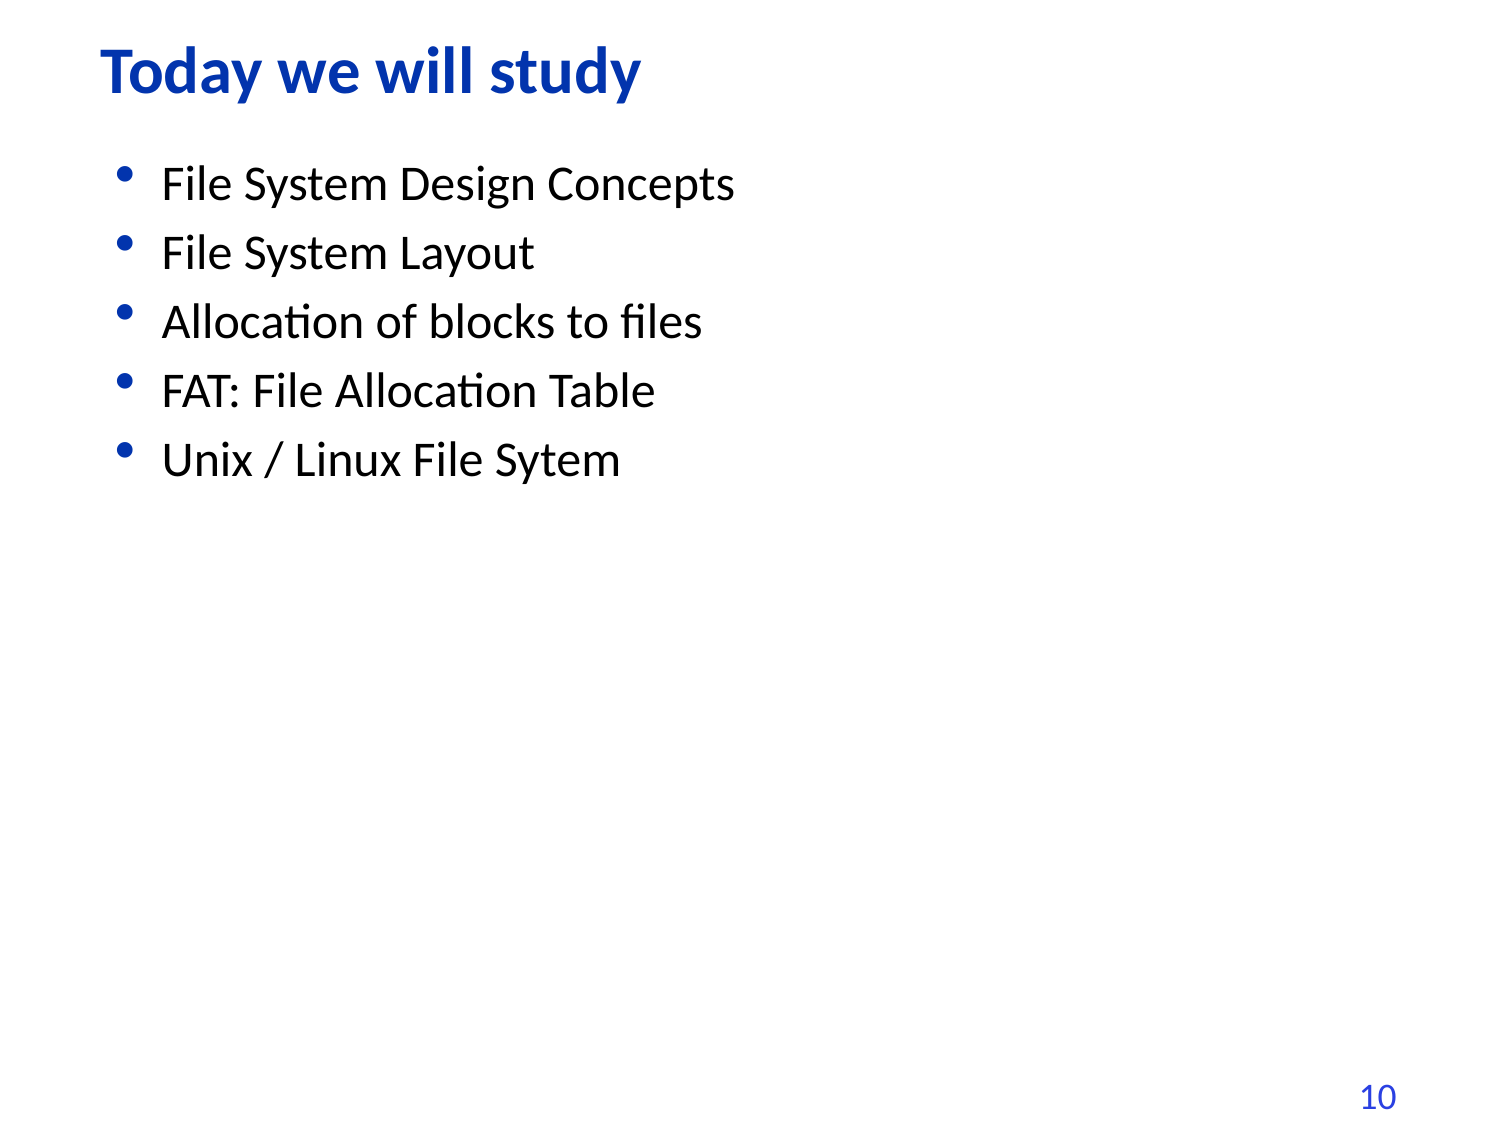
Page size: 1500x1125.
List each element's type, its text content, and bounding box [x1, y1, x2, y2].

list File System Design Concepts File System Layout Allocation of blocks to files FAT: File Allocation Table Unix / Linux File Sytem [99, 149, 1400, 988]
title Today we will study [85, 28, 1261, 117]
